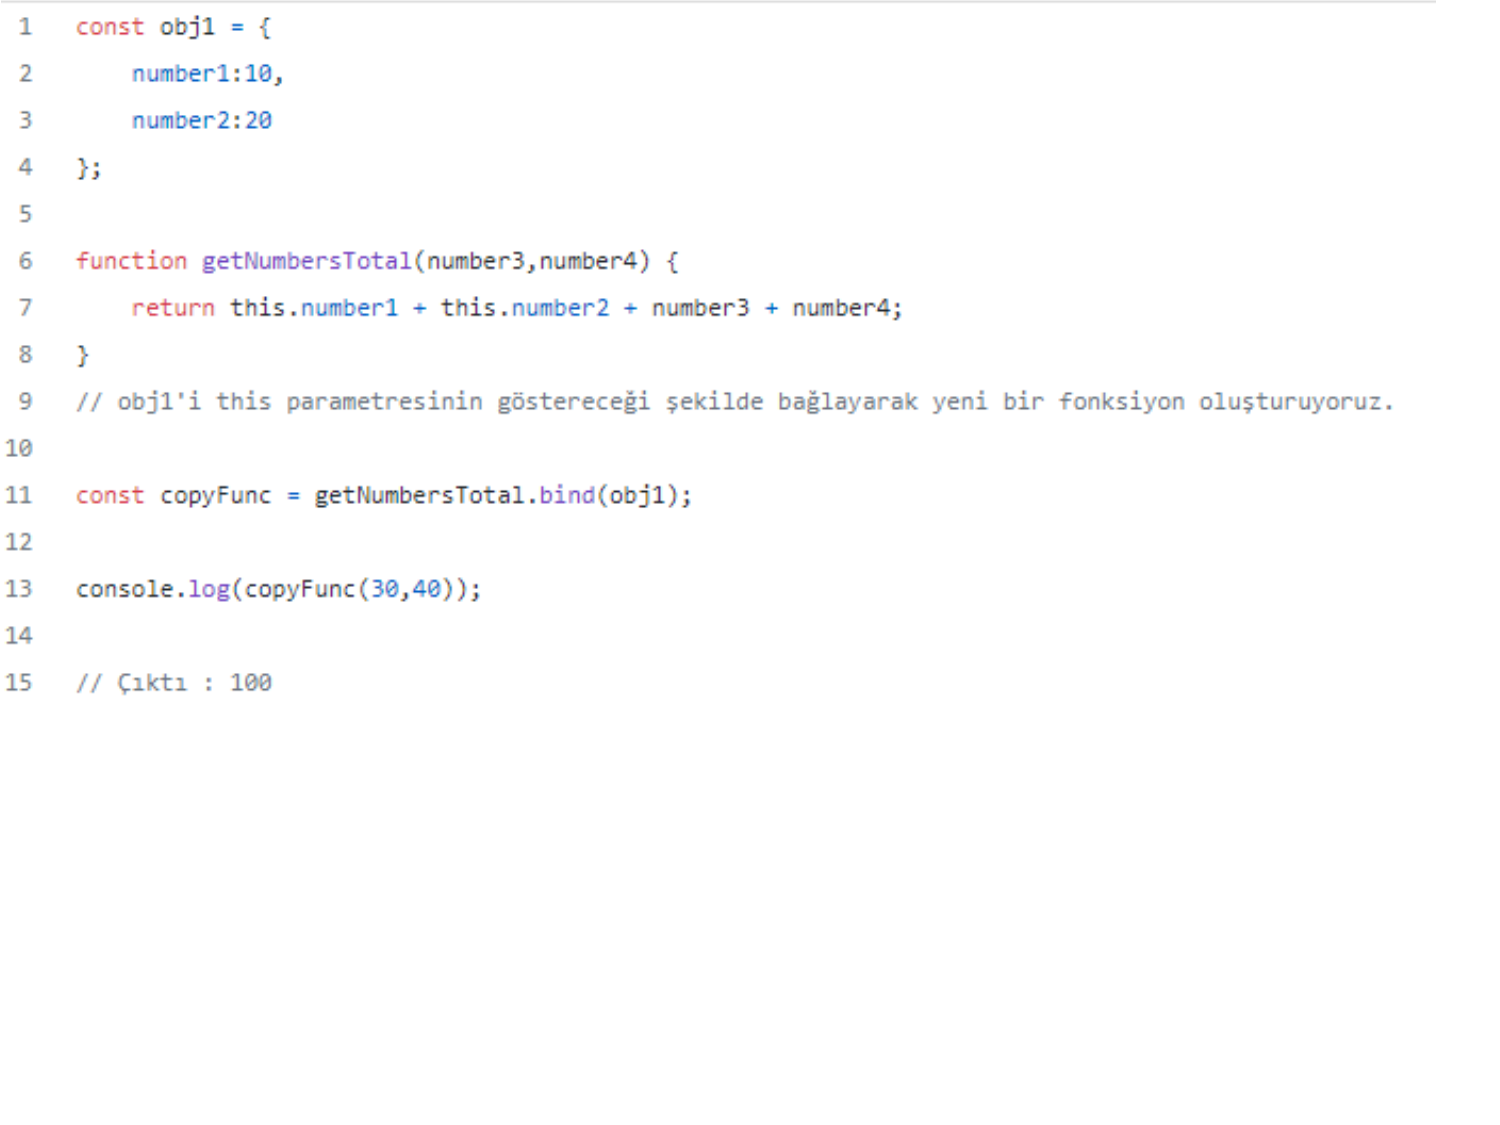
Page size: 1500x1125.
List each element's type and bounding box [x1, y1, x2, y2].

list [1, 0, 1436, 705]
